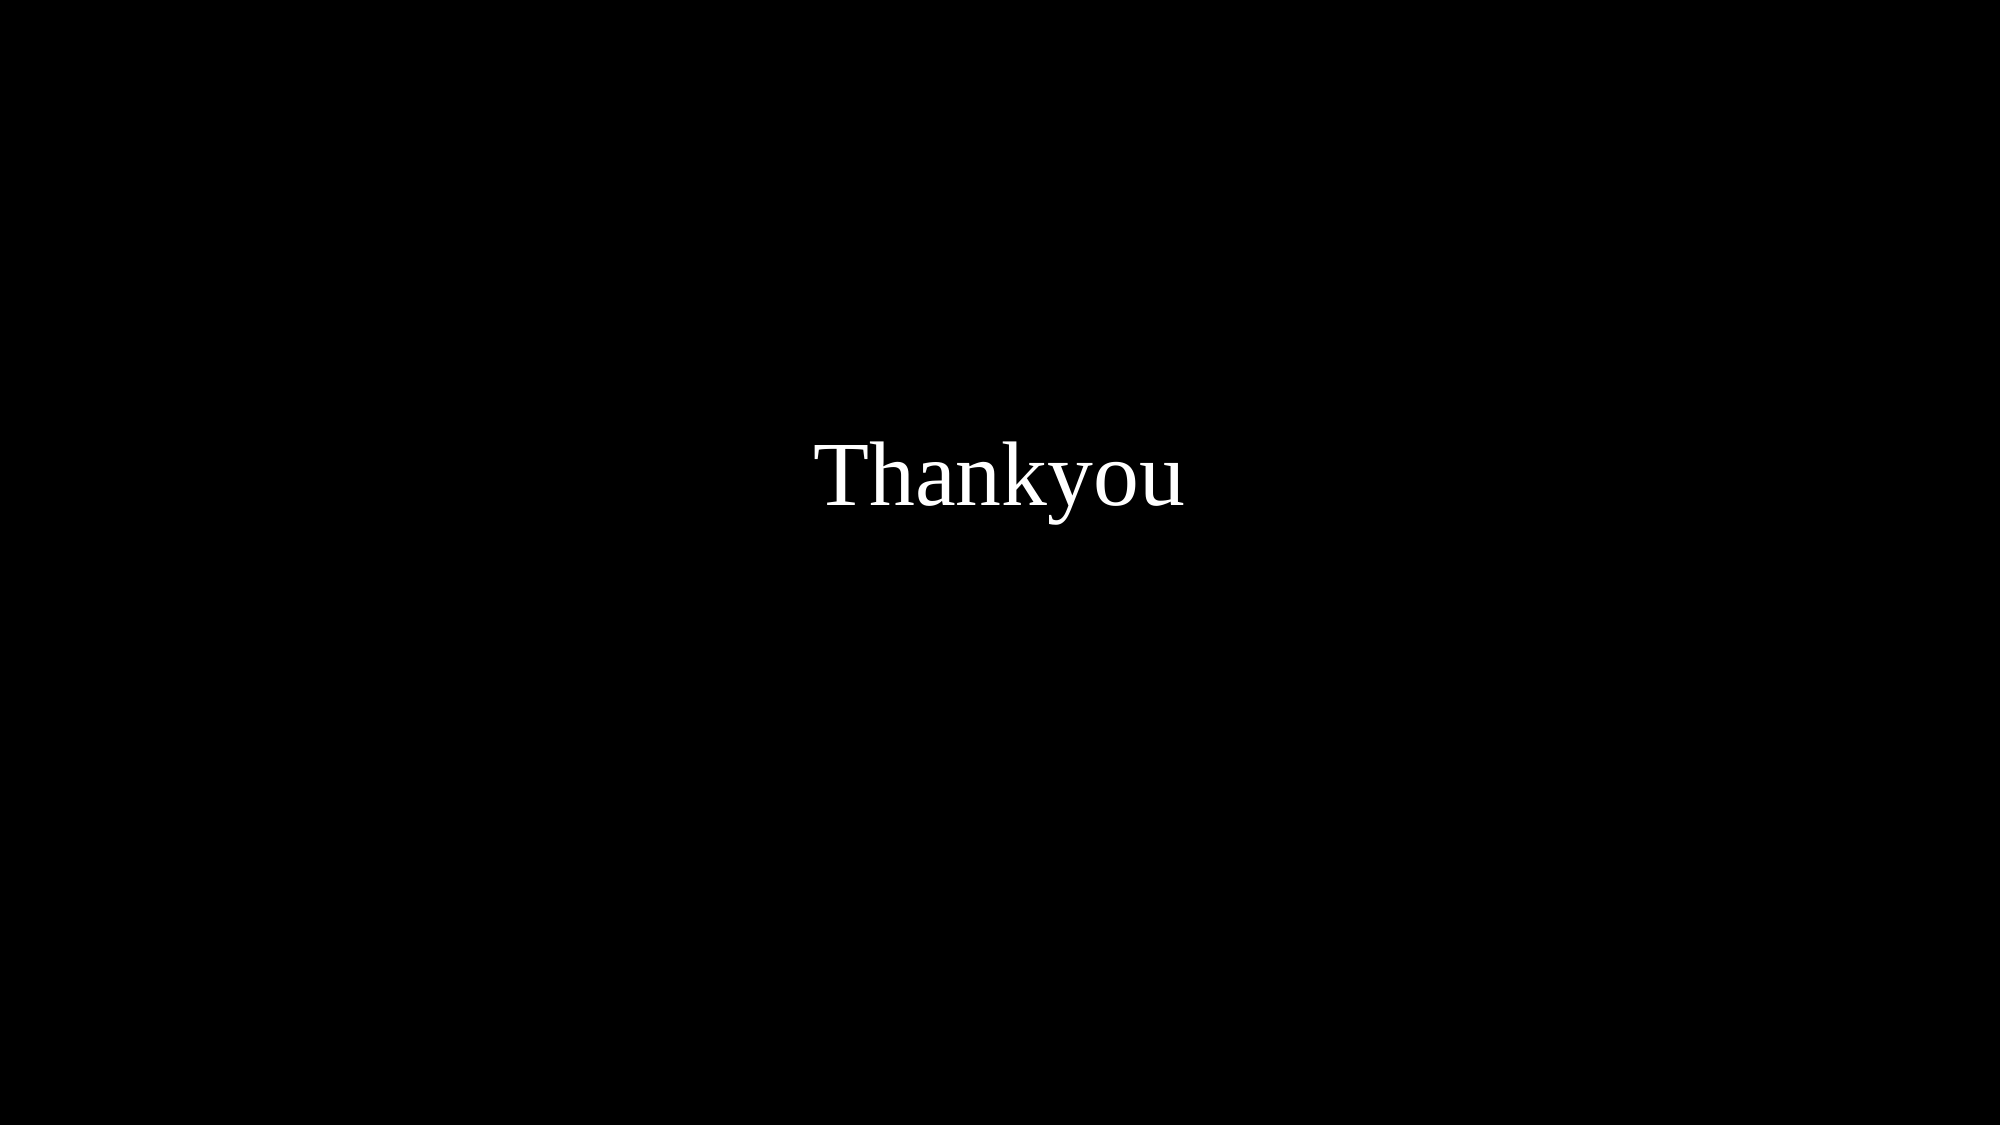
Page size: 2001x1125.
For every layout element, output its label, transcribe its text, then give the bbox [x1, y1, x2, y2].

title Thankyou [137, 59, 1863, 892]
